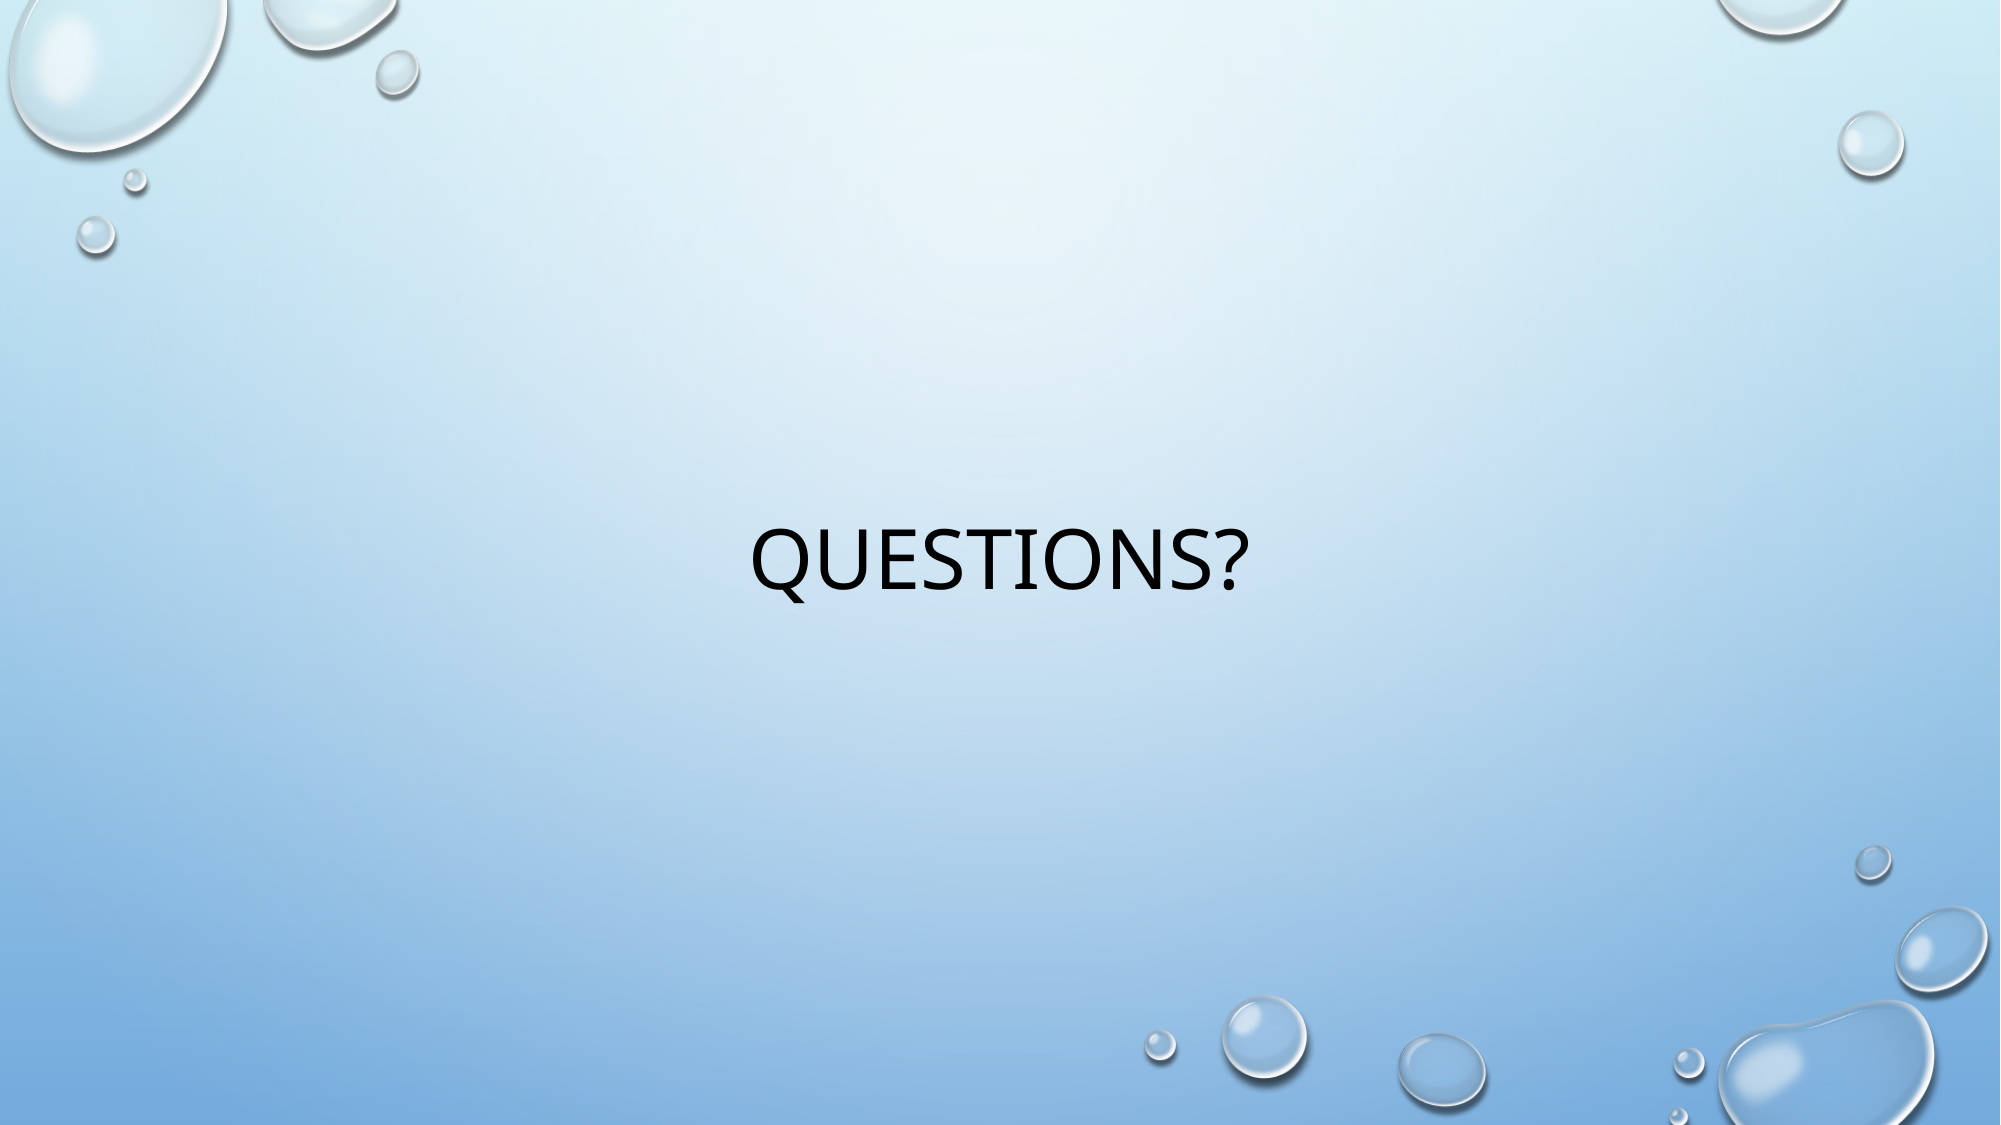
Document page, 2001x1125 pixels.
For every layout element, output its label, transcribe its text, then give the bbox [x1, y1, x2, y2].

title Questions? [149, 431, 1851, 694]
picture [0, 0, 2000, 1125]
